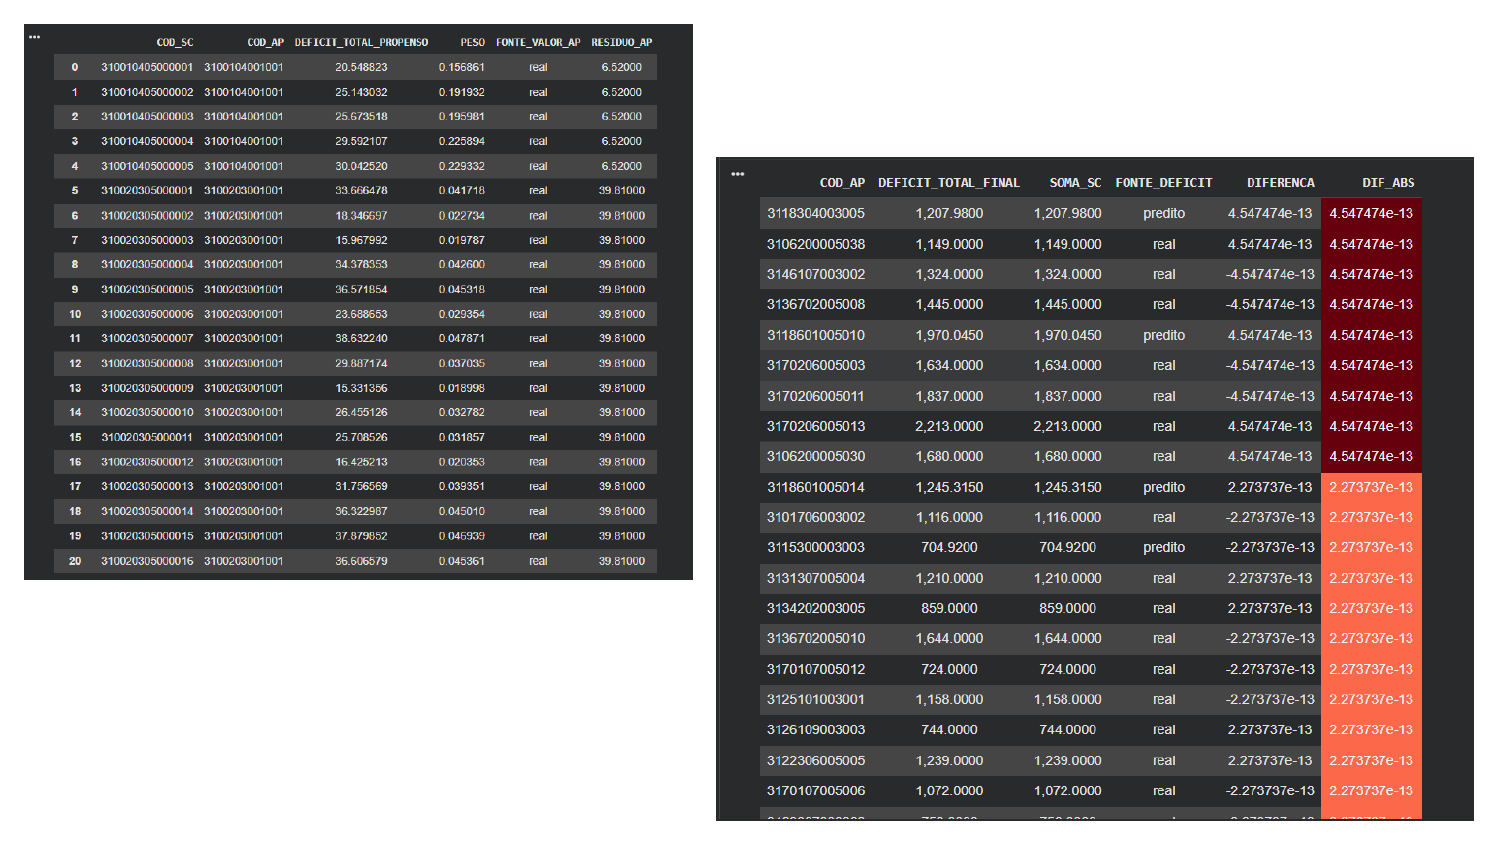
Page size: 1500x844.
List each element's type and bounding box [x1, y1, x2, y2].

picture [24, 24, 693, 580]
picture [716, 157, 1474, 822]
